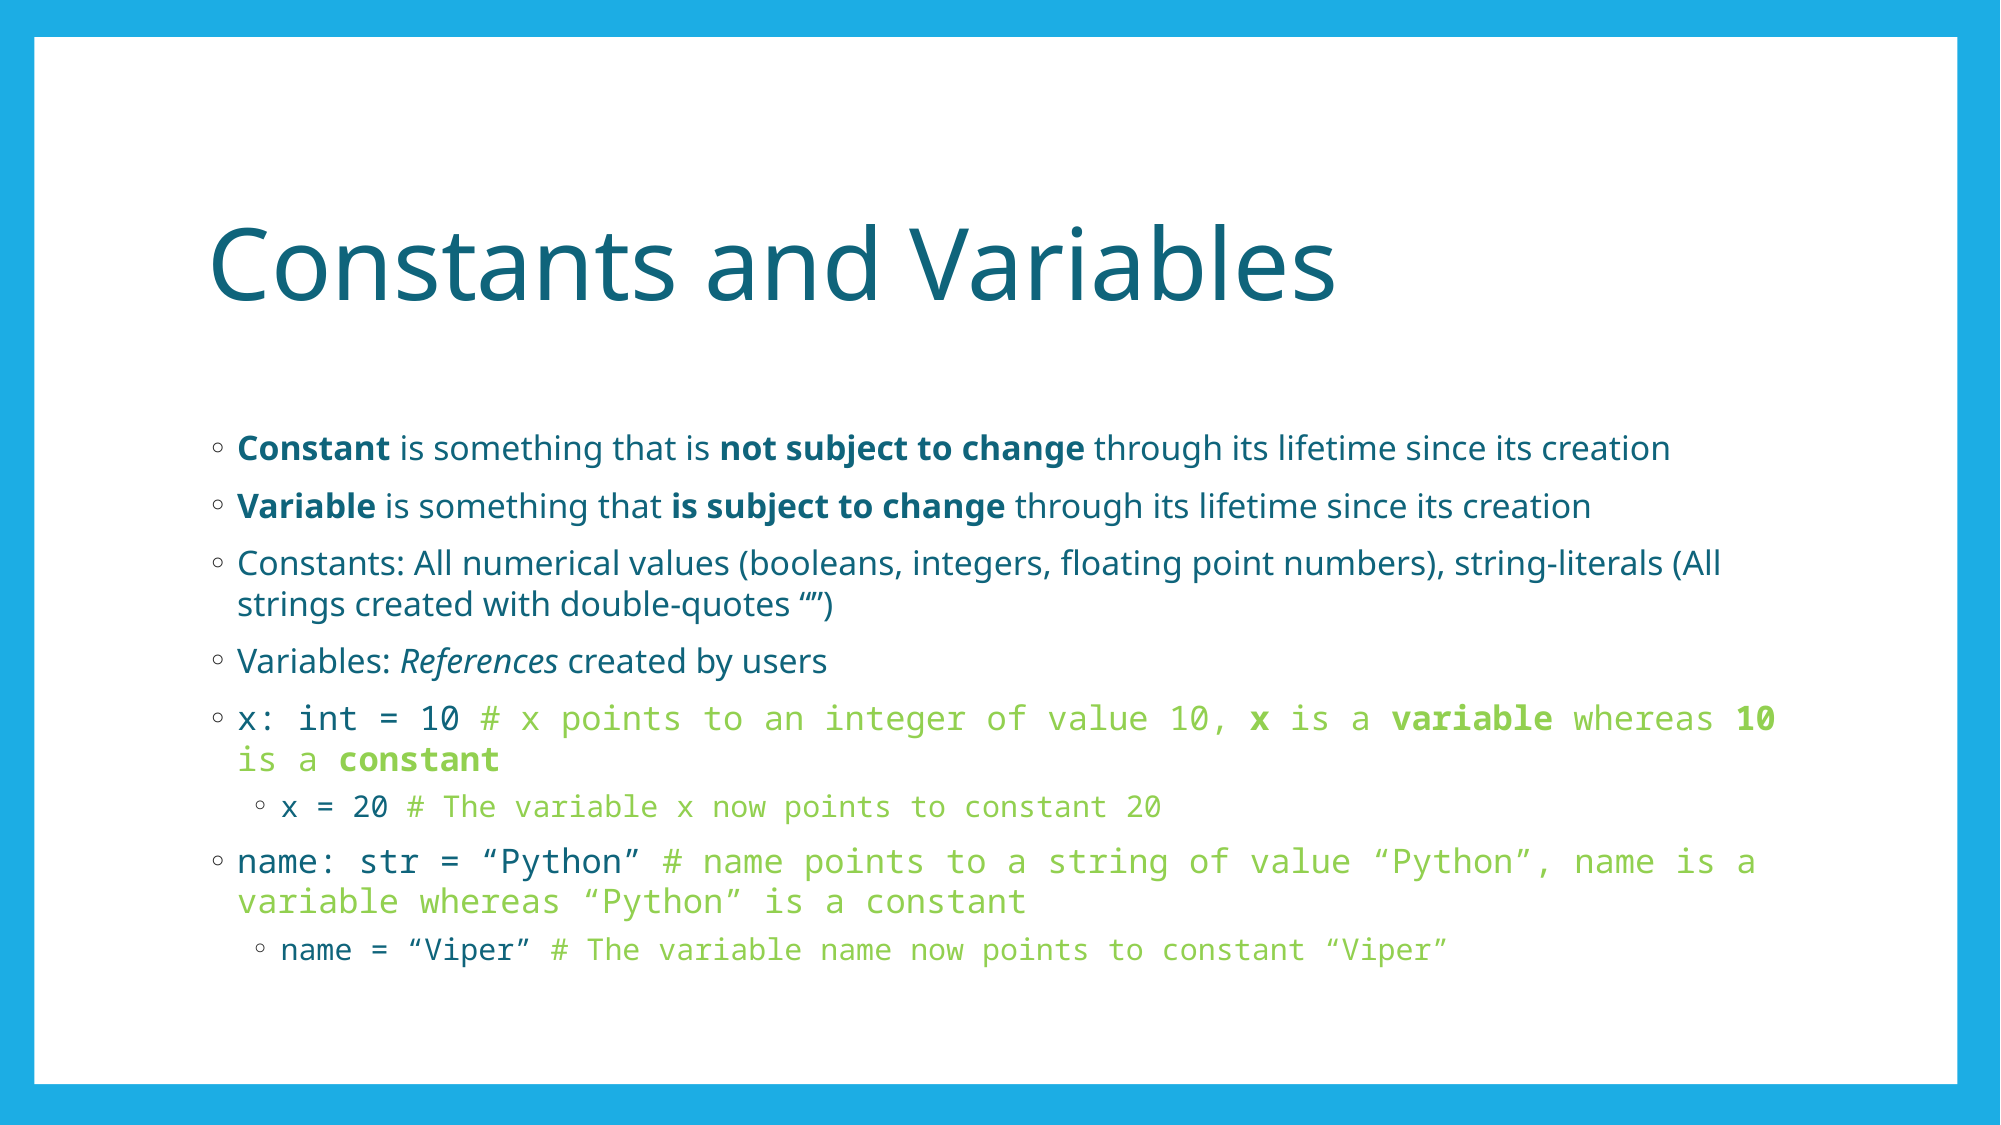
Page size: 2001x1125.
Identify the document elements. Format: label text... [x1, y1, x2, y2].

text_box [0, 0, 2000, 1125]
title Constants and Variables [192, 142, 1800, 394]
list Constant is something that is not subject to change through its lifetime since its creation Variable is something that is subject to change through its lifetime since its creation Constants: All numerical values (booleans, integers, floating point numbers), string-literals (All strings created with double-quotes “”) Variables: References created by users x: int = 10 # x points to an integer of value 10, x is a variable whereas 10 is a constant x = 20 # The variable x now points to constant 20 name: str = “Python” # name points to a string of value “Python”, name is a variable whereas “Python” is a constant name = “Viper” # The variable name now points to constant “Viper” [192, 419, 1800, 979]
text_box [34, 37, 1958, 1085]
